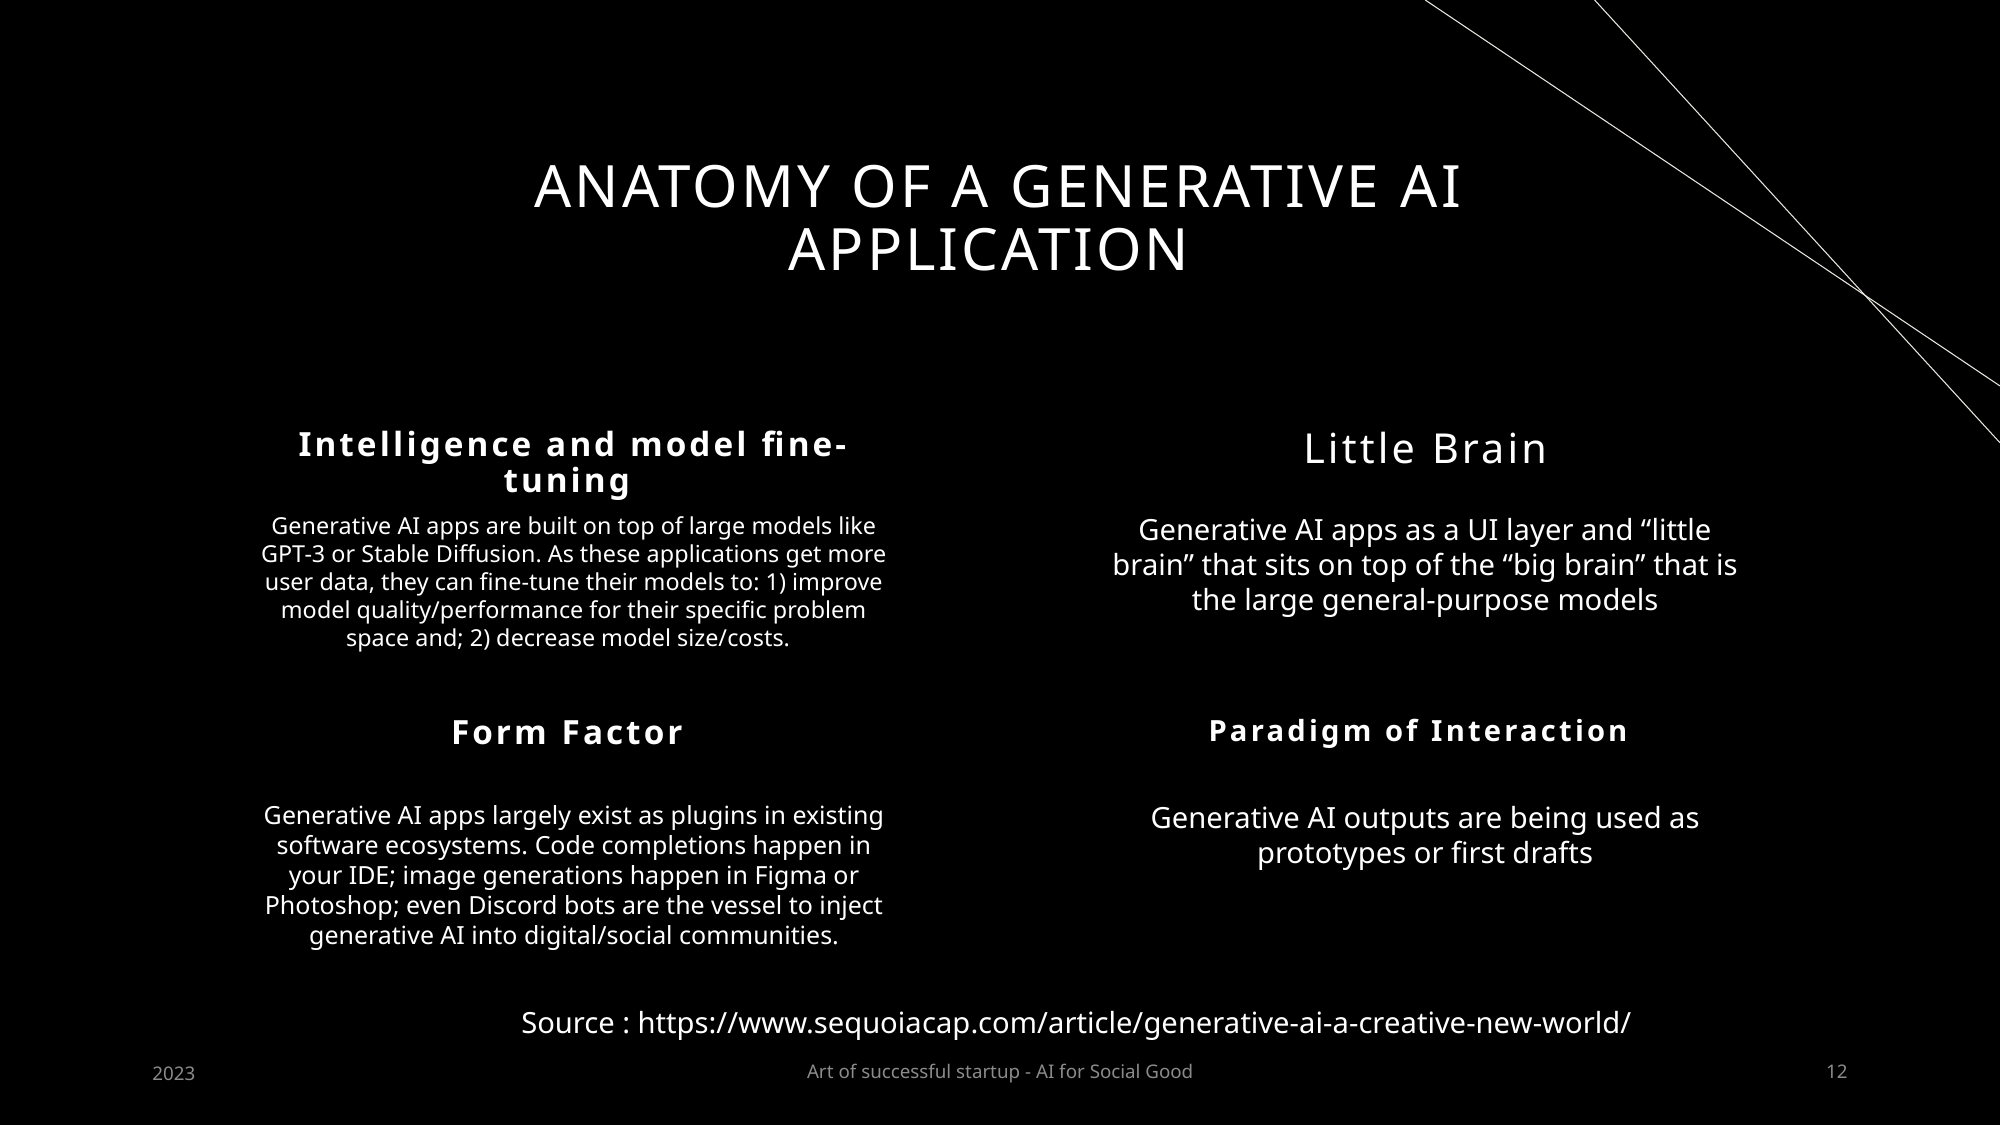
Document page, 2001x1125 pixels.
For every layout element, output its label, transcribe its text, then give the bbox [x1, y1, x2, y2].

list Paradigm of Interaction [1094, 708, 1756, 769]
footer Art of successful startup - AI for Social Good [662, 1047, 1338, 1103]
list Form Factor [243, 708, 906, 769]
list Little Brain [1094, 420, 1757, 481]
slide_number 12 [1412, 1047, 1863, 1103]
list Generative AI apps as a UI layer and “little brain” that sits on top of the “big brain” that is the large general-purpose models [1094, 503, 1756, 678]
list Generative AI apps are built on top of large models like GPT-3 or Stable Diffusion. As these applications get more user data, they can fine-tune their models to: 1) improve model quality/performance for their specific problem space and; 2) decrease model size/costs. [243, 503, 905, 678]
list Generative AI outputs are being used as prototypes or first drafts [1094, 791, 1756, 966]
slide_number 2023 [137, 1042, 588, 1103]
text_box Source : https://www.sequoiacap.com/article/generative-ai-a-creative-new-world/ [506, 996, 1912, 1047]
list Intelligence and model fine-tuning [243, 420, 906, 481]
title Anatomy of a Generative AI Application [309, 146, 1691, 364]
list Generative AI apps largely exist as plugins in existing software ecosystems. Code completions happen in your IDE; image generations happen in Figma or Photoshop; even Discord bots are the vessel to inject generative AI into digital/social communities. [243, 791, 906, 966]
